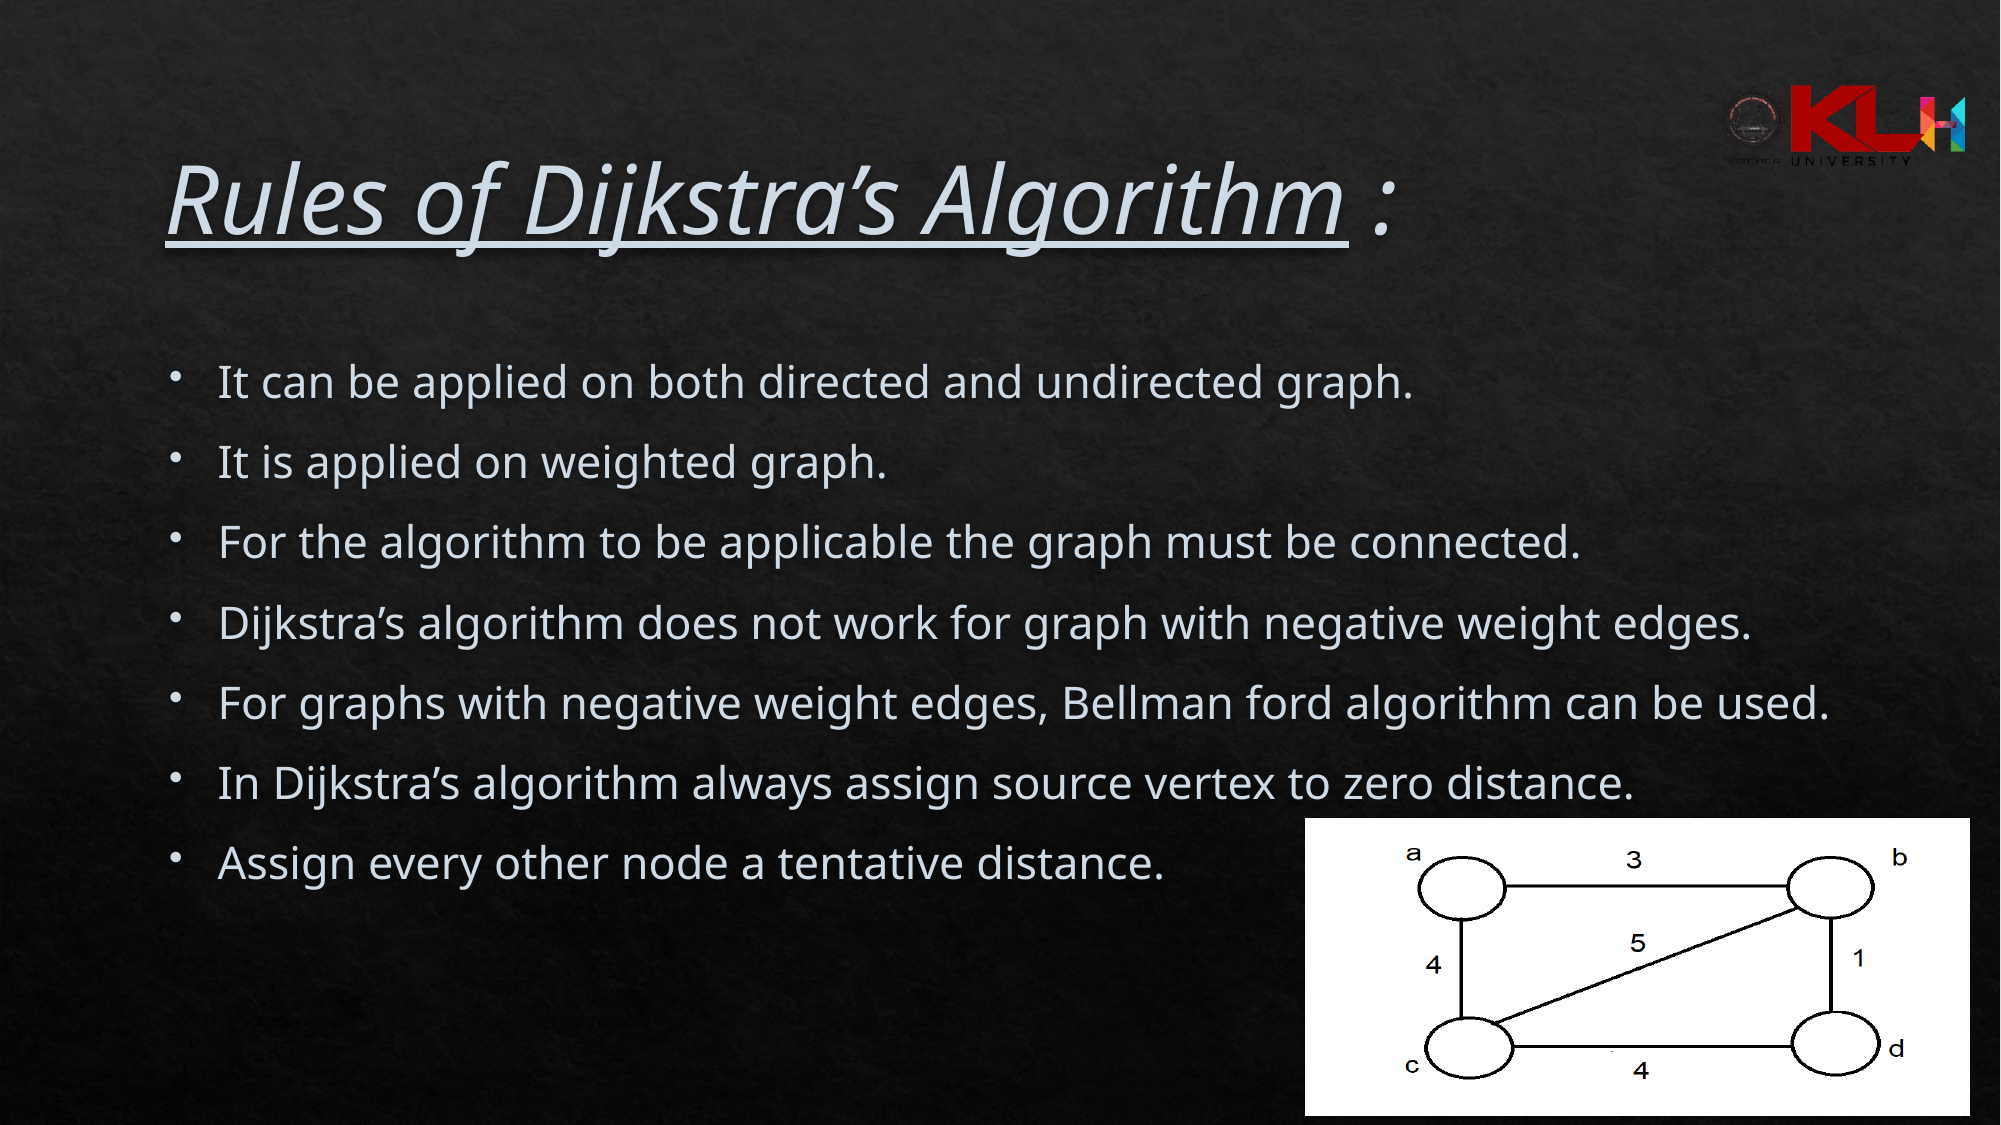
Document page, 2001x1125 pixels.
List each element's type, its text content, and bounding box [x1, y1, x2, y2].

title Rules of Dijkstra’s Algorithm : [149, 99, 1849, 307]
picture [1305, 818, 1970, 1117]
picture [1712, 9, 1973, 194]
list It can be applied on both directed and undirected graph. It is applied on weighted graph. For the algorithm to be applicable the graph must be connected. Dijkstra’s algorithm does not work for graph with negative weight edges. For graphs with negative weight edges, Bellman ford algorithm can be used. In Dijkstra’s algorithm always assign source vertex to zero distance. Assign every other node a tentative distance. [149, 340, 1849, 950]
